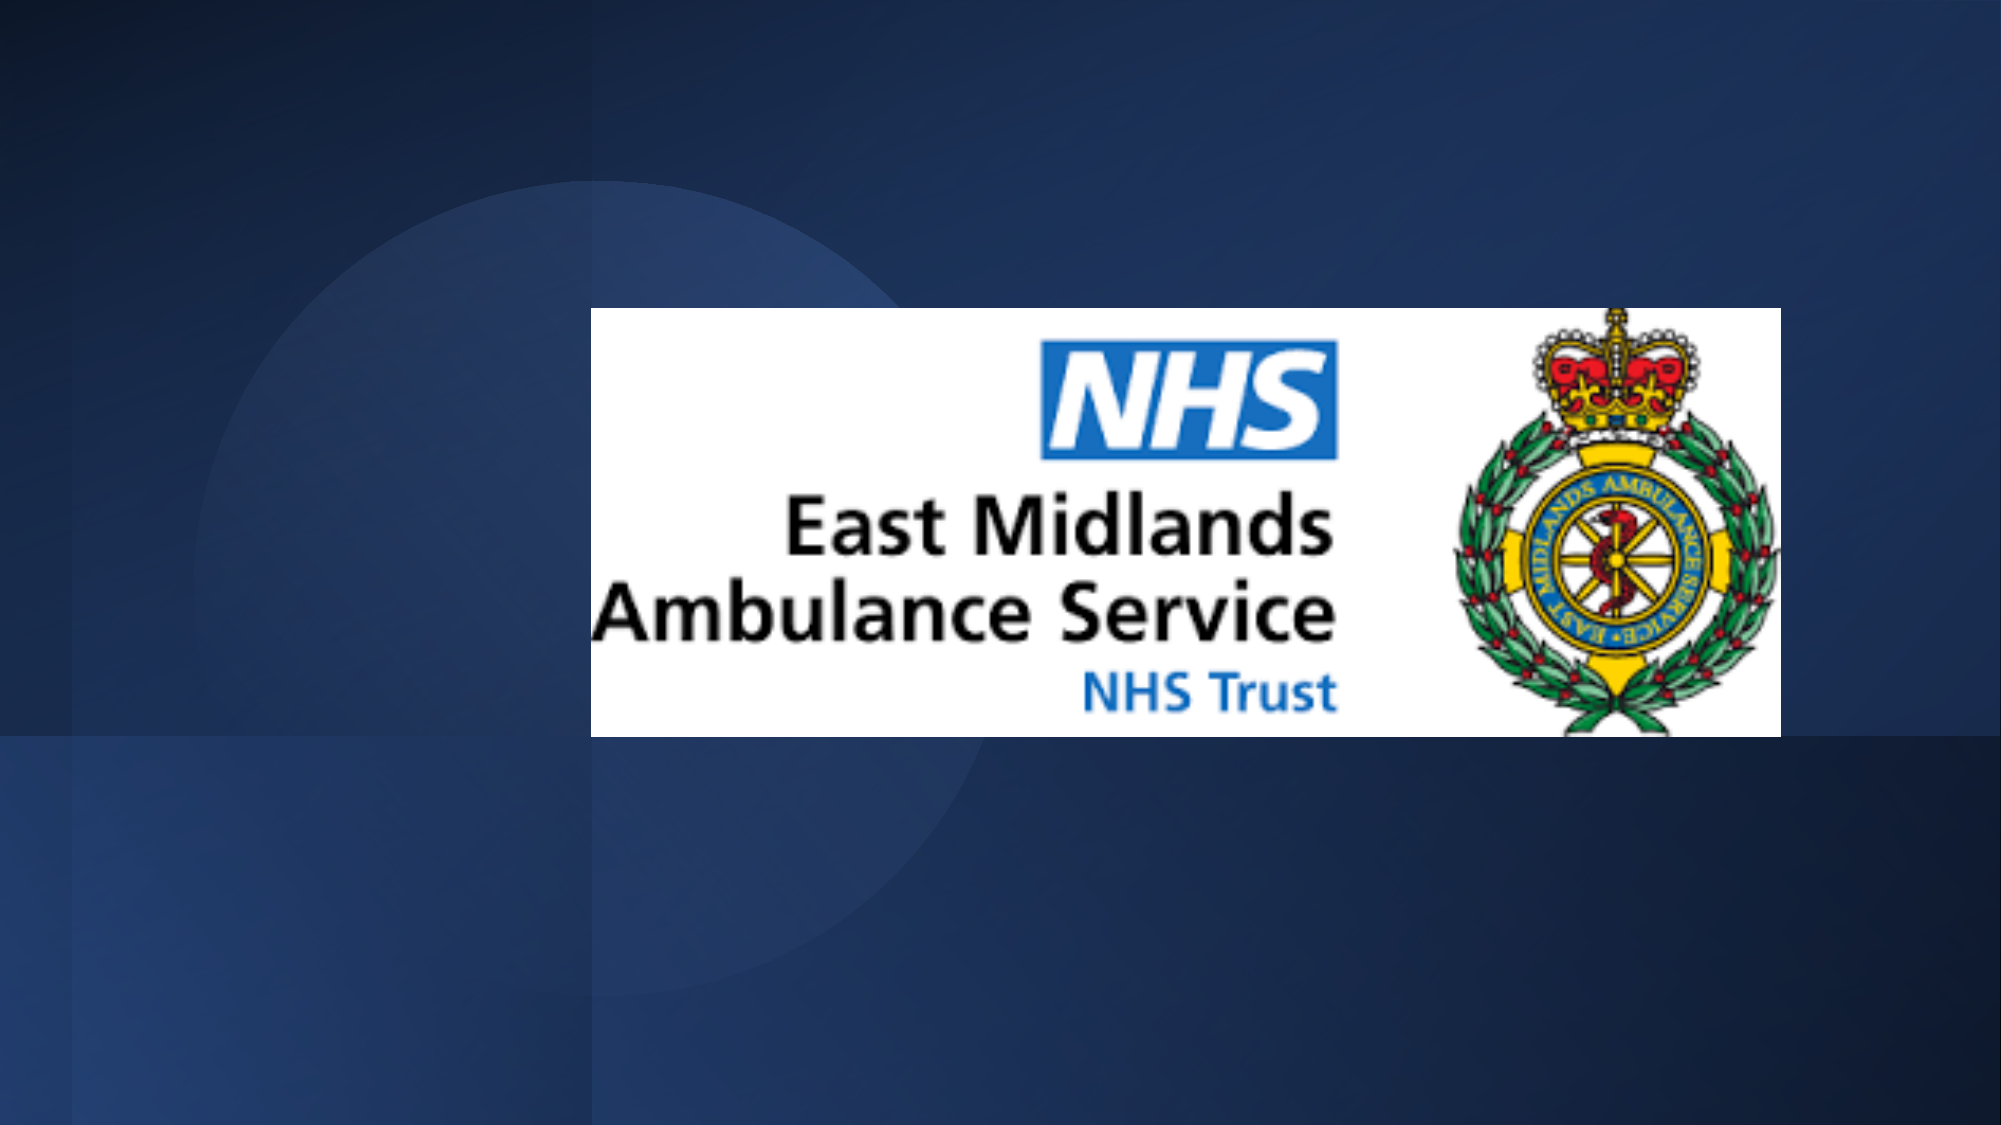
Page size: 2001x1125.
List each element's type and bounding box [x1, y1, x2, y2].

text_box [0, 736, 2000, 1125]
text_box [0, 0, 592, 736]
text_box [592, 0, 2000, 736]
picture [591, 308, 1781, 737]
text_box [192, 179, 901, 736]
